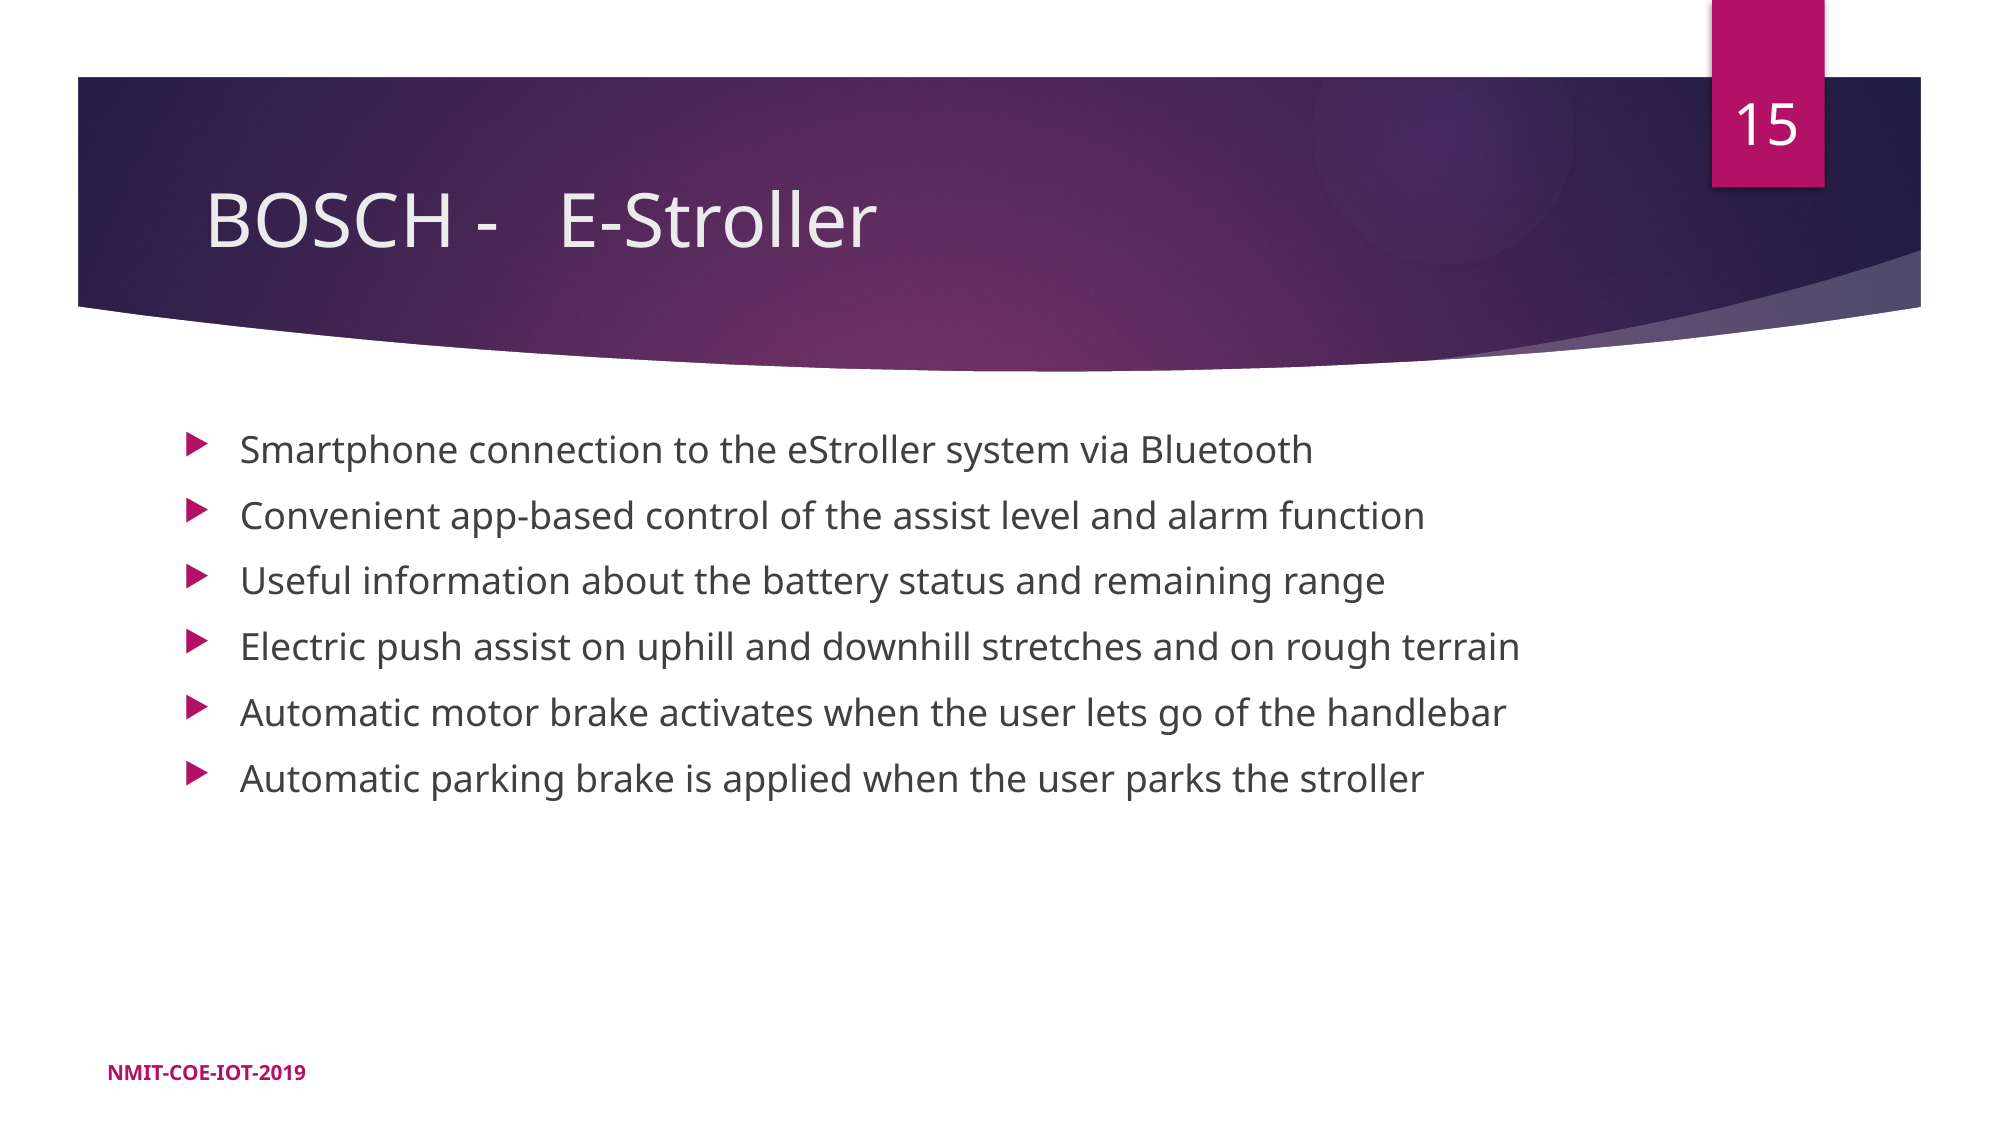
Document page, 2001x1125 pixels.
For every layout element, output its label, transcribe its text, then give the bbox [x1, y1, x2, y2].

list Smartphone connection to the eStroller system via Bluetooth Convenient app-based control of the assist level and alarm function Useful information about the battery status and remaining range Electric push assist on uphill and downhill stretches and on rough terrain Automatic motor brake activates when the user lets go of the handlebar Automatic parking brake is applied when the user parks the stroller [168, 418, 1680, 850]
footer NMIT-COE-IOT-2019 [92, 1048, 726, 1099]
slide_number 15 [1698, 48, 1836, 175]
title BOSCH - E-Stroller [189, 159, 1627, 276]
